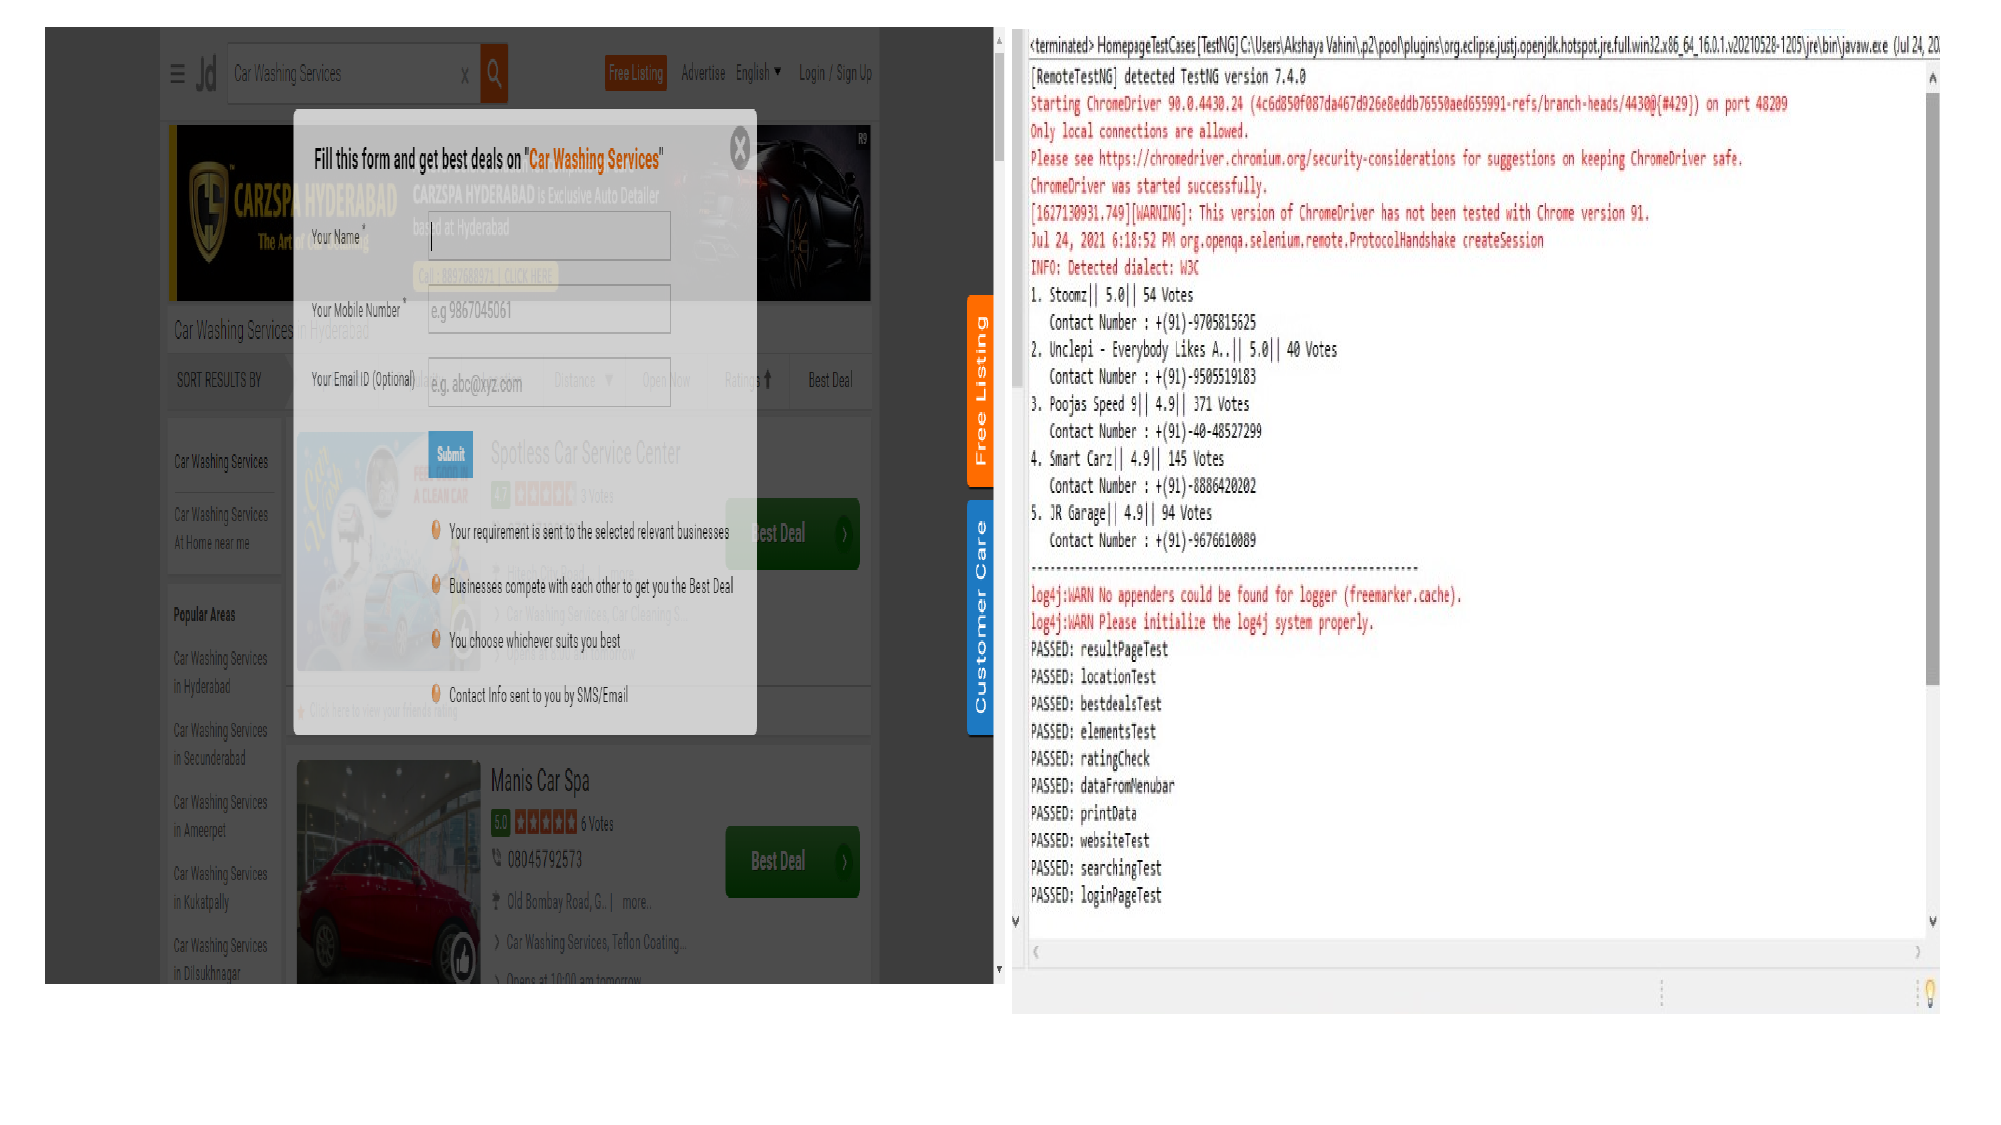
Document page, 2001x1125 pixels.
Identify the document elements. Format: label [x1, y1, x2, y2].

picture [44, 27, 1005, 984]
picture [1012, 29, 1940, 1014]
